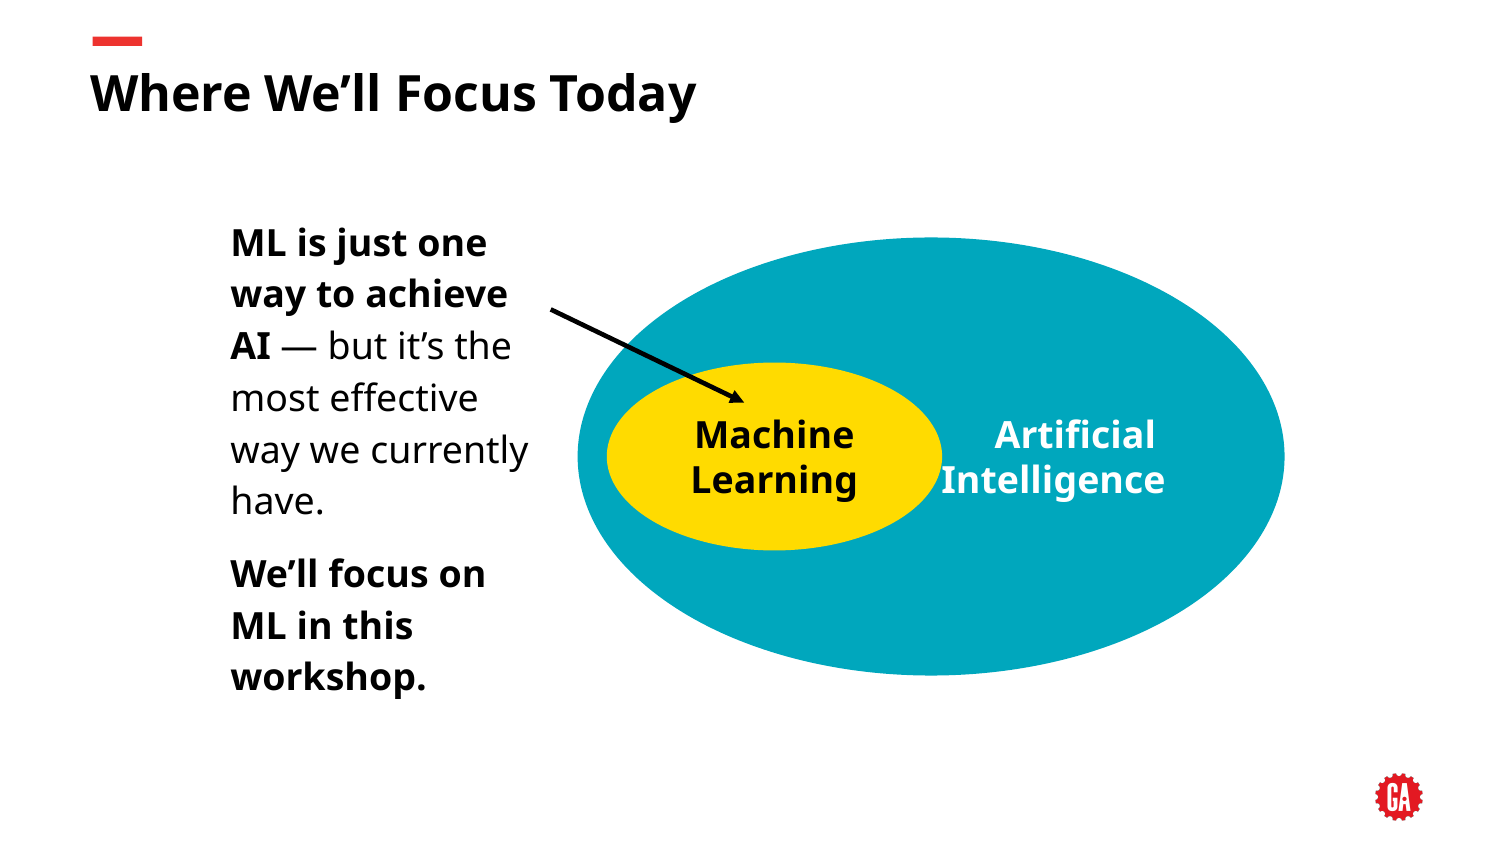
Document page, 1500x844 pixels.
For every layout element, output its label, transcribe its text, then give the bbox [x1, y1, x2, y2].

title Where We’ll Focus Today [75, 46, 1473, 140]
text_box Machine Learning [606, 362, 943, 551]
picture [1373, 771, 1425, 823]
text_box Artificial Intelligence [577, 237, 1285, 676]
text_box ML is just one way to achieve AI — but it’s the most effective way we currently have. We’ll focus on ML in this workshop. [215, 196, 551, 422]
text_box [550, 309, 745, 403]
